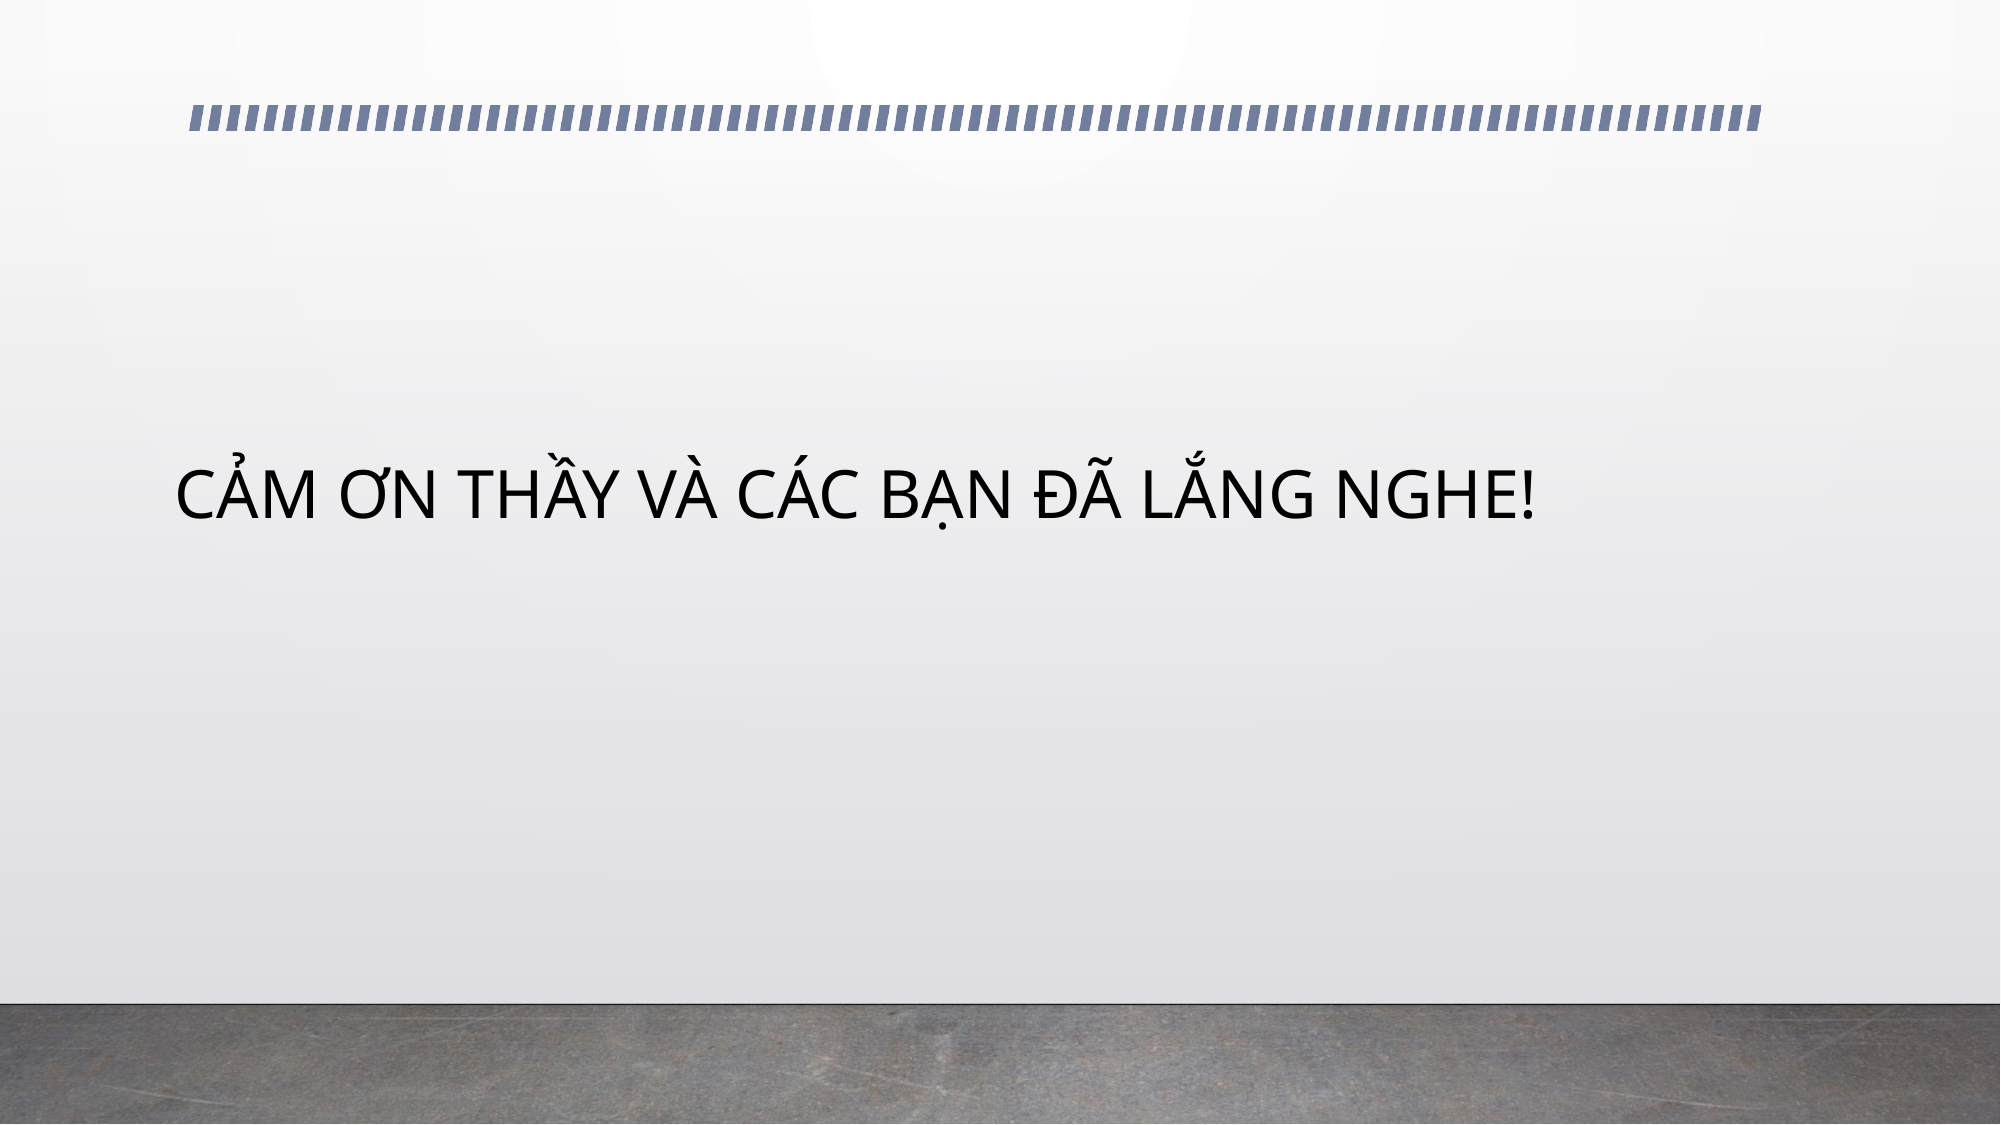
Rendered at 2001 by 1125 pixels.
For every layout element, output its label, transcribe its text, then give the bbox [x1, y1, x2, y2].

title CẢM ƠN THẦY VÀ CÁC BẠN ĐÃ LẮNG NGHE! [159, 453, 1885, 672]
picture [0, 1004, 2000, 1124]
